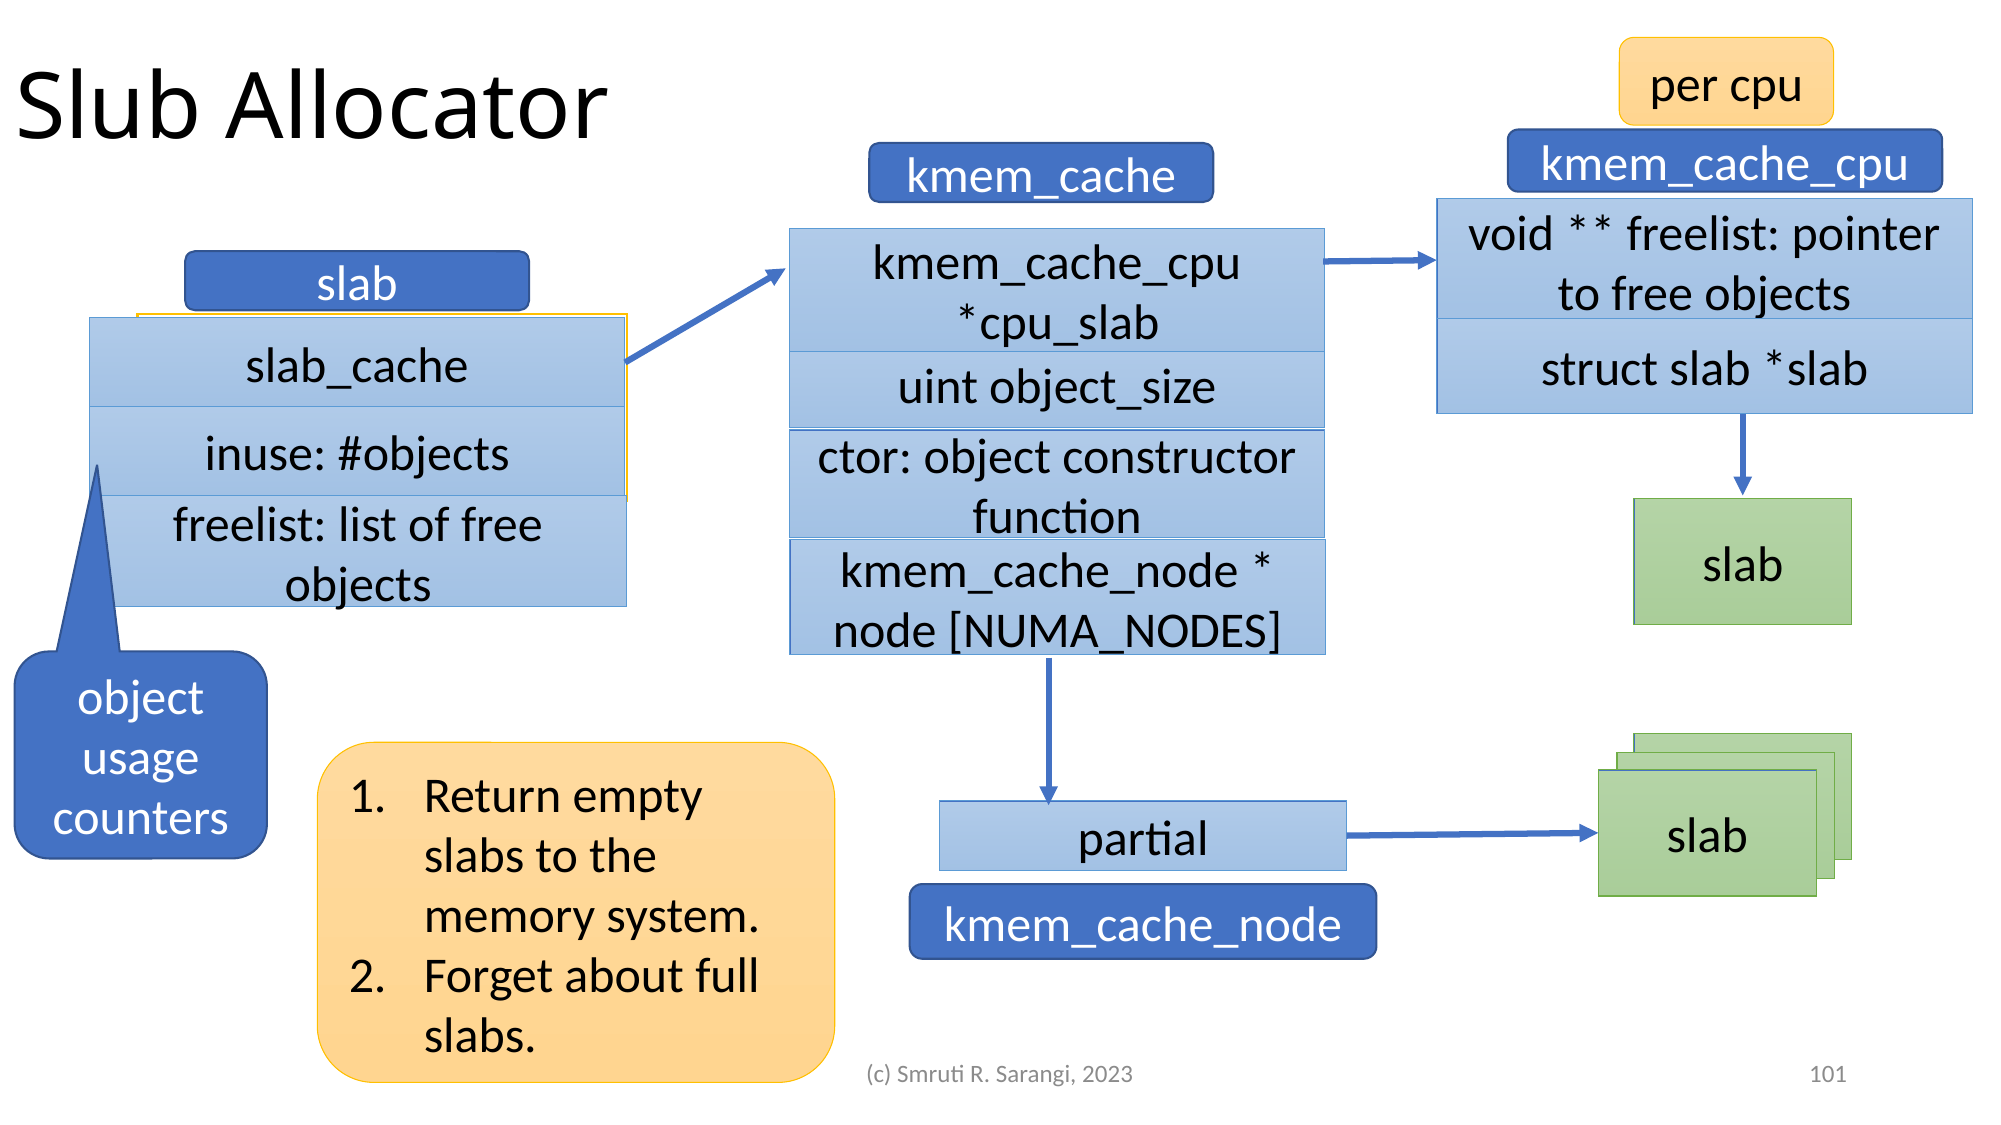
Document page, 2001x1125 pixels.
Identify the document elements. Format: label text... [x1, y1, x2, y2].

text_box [1346, 832, 1599, 836]
text_box kmem_cache [868, 141, 1215, 204]
text_box kmem_cache_node [908, 883, 1378, 960]
text_box per cpu [1618, 36, 1835, 126]
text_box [1598, 733, 1852, 897]
text_box partial [939, 800, 1347, 871]
text_box ctor: object constructor function [789, 429, 1325, 538]
text_box freelist: list of free objects [102, 495, 627, 607]
text_box slab [184, 250, 531, 312]
text_box void ** freelist: pointer to free objects [1436, 198, 1973, 318]
text_box uint object_size [789, 352, 1325, 428]
text_box object usage counters [13, 464, 268, 860]
text_box kmem_cache_node * node [NUMA_NODES] [789, 539, 1326, 655]
text_box Return empty slabs to the memory system. Forget about full slabs. [316, 741, 836, 1083]
title Slub Allocator [0, 0, 1725, 218]
footer (c) Smruti R. Sarangi, 2023 [662, 1042, 1338, 1103]
text_box slab [1633, 498, 1852, 625]
text_box kmem_cache_cpu *cpu_slab [789, 228, 1325, 352]
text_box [624, 268, 786, 363]
slide_number 101 [1412, 1042, 1863, 1103]
text_box kmem_cache_cpu [1506, 128, 1944, 193]
text_box [136, 313, 624, 317]
text_box inuse: #objects [89, 406, 625, 495]
text_box struct slab *slab [1436, 318, 1973, 414]
text_box slab_cache [89, 317, 625, 406]
